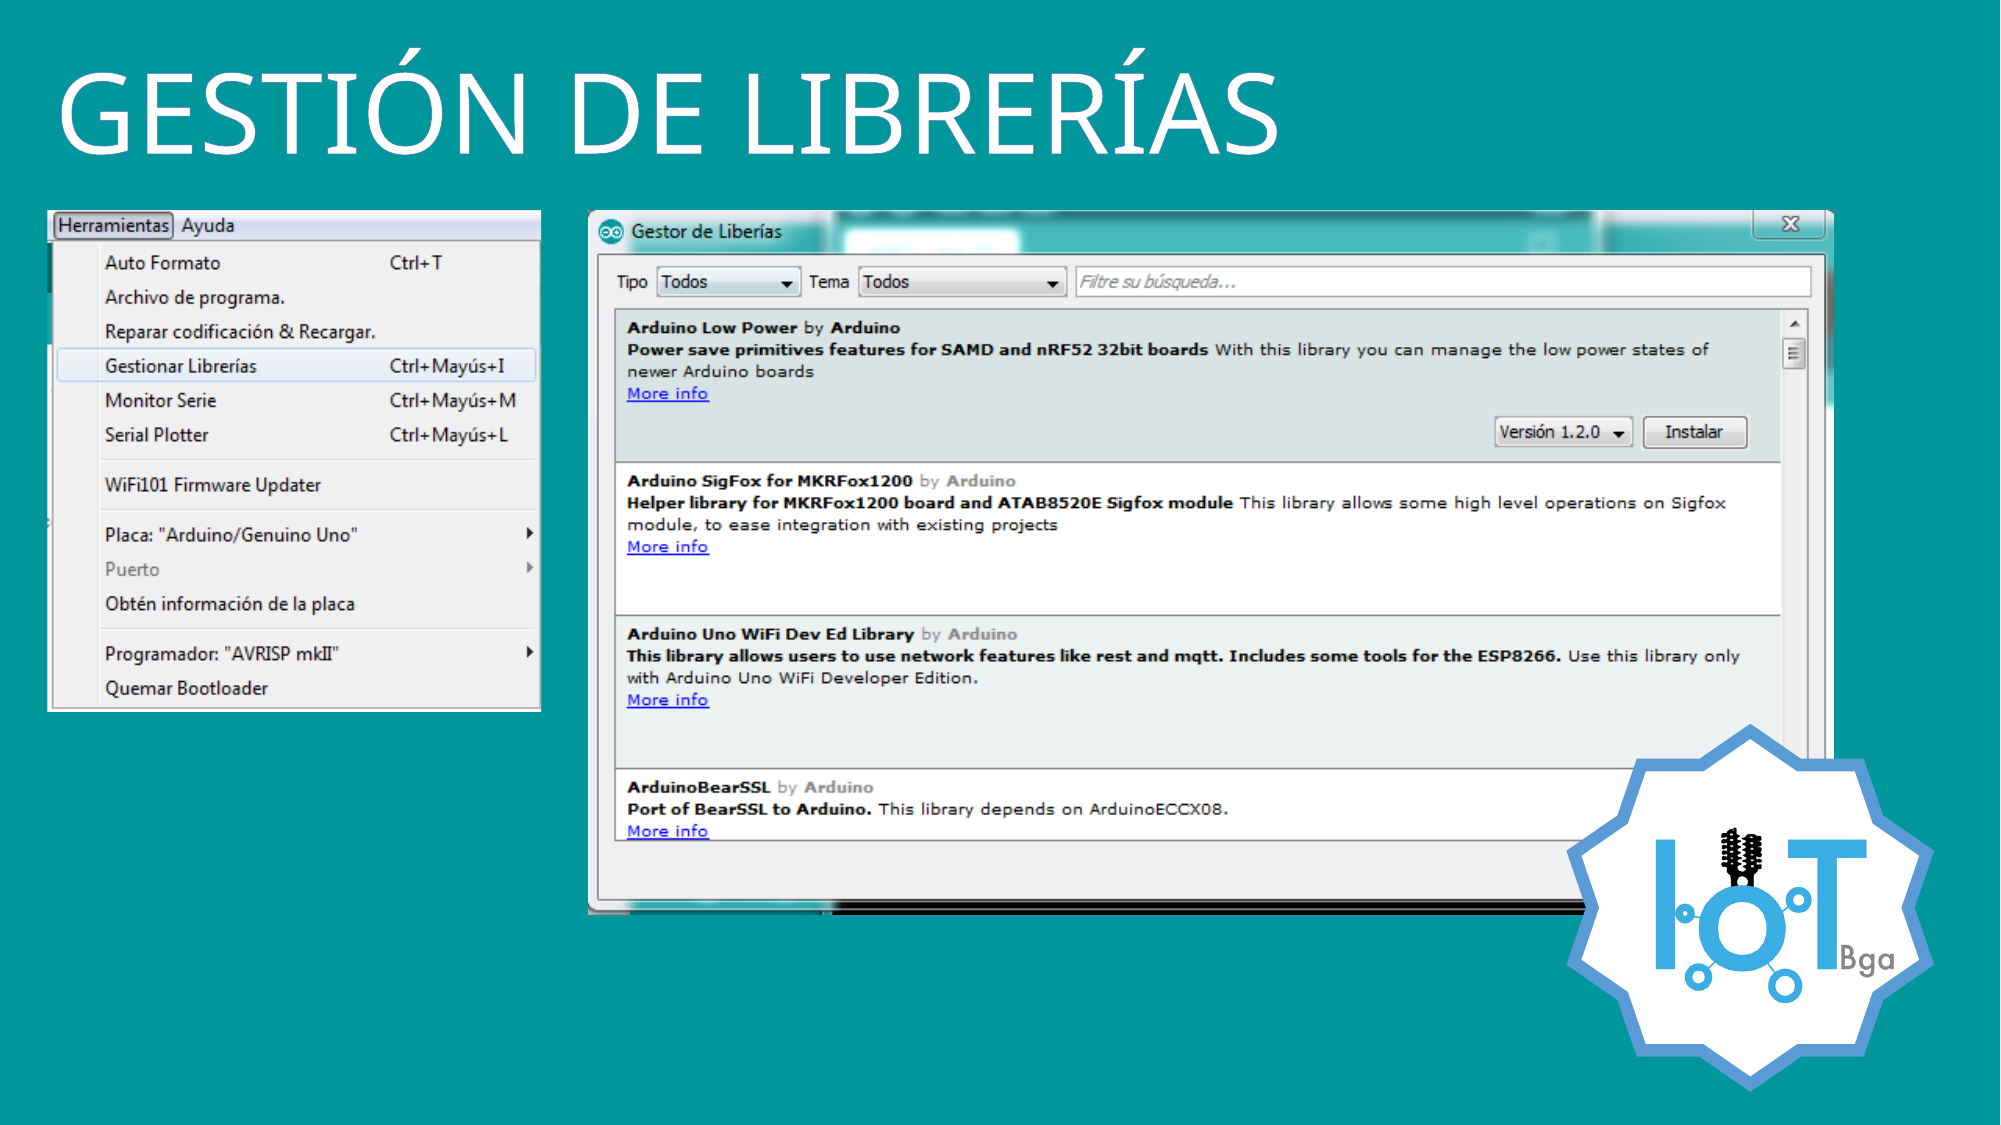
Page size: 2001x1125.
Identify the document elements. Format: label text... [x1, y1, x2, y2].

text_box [1573, 731, 1927, 1085]
picture [47, 210, 542, 712]
text_box GESTIÓN DE LIBRERÍAS [39, 33, 1859, 184]
picture [588, 210, 1834, 915]
